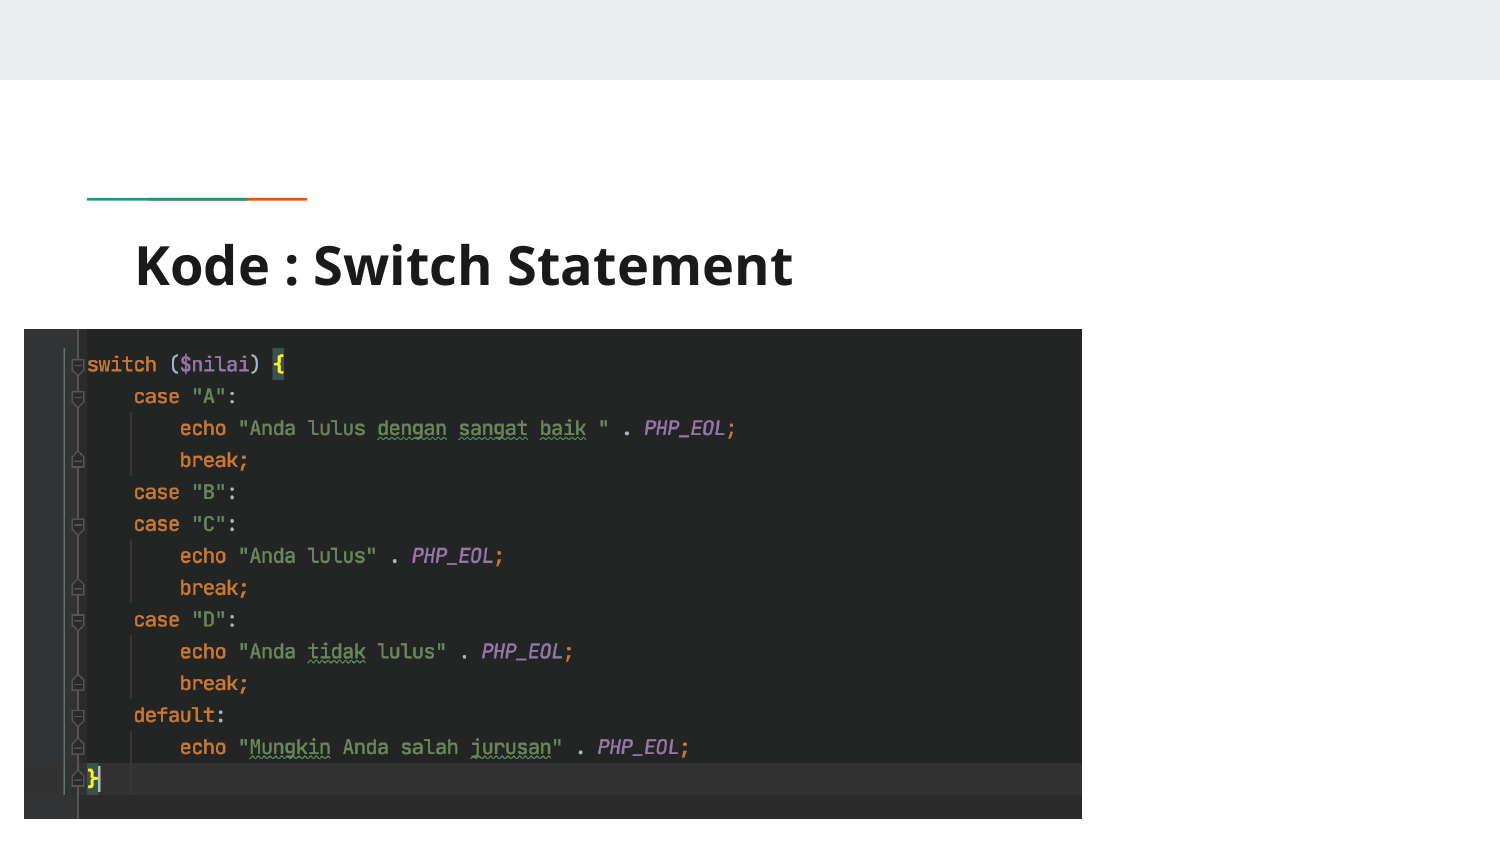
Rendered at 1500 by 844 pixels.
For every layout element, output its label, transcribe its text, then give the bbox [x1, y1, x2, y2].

picture [24, 328, 1082, 819]
title Kode : Switch Statement [119, 216, 1381, 305]
